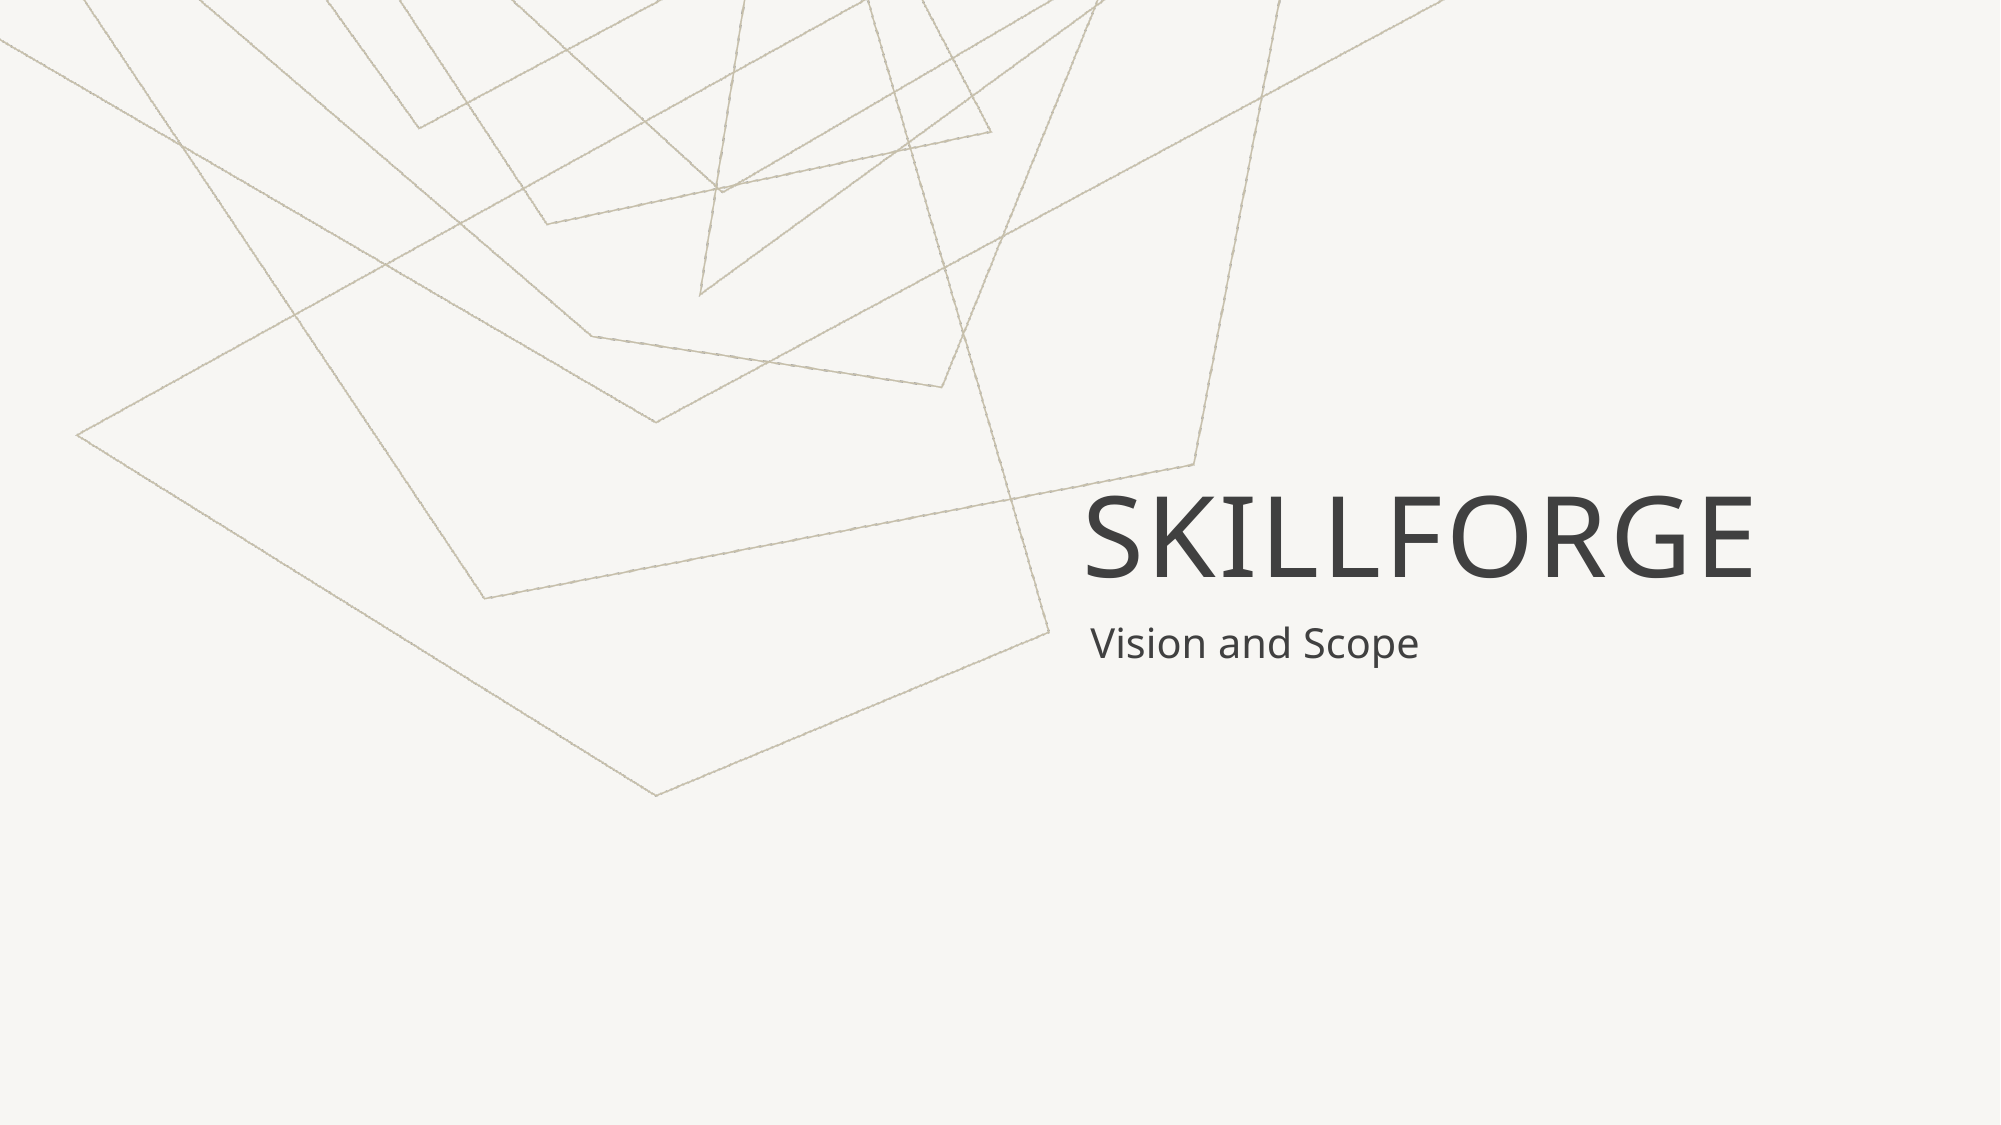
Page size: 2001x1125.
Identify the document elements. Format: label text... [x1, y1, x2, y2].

title Skillforge [1067, 425, 1878, 610]
subtitle Vision and Scope [1075, 609, 1886, 675]
picture [0, 0, 1557, 830]
